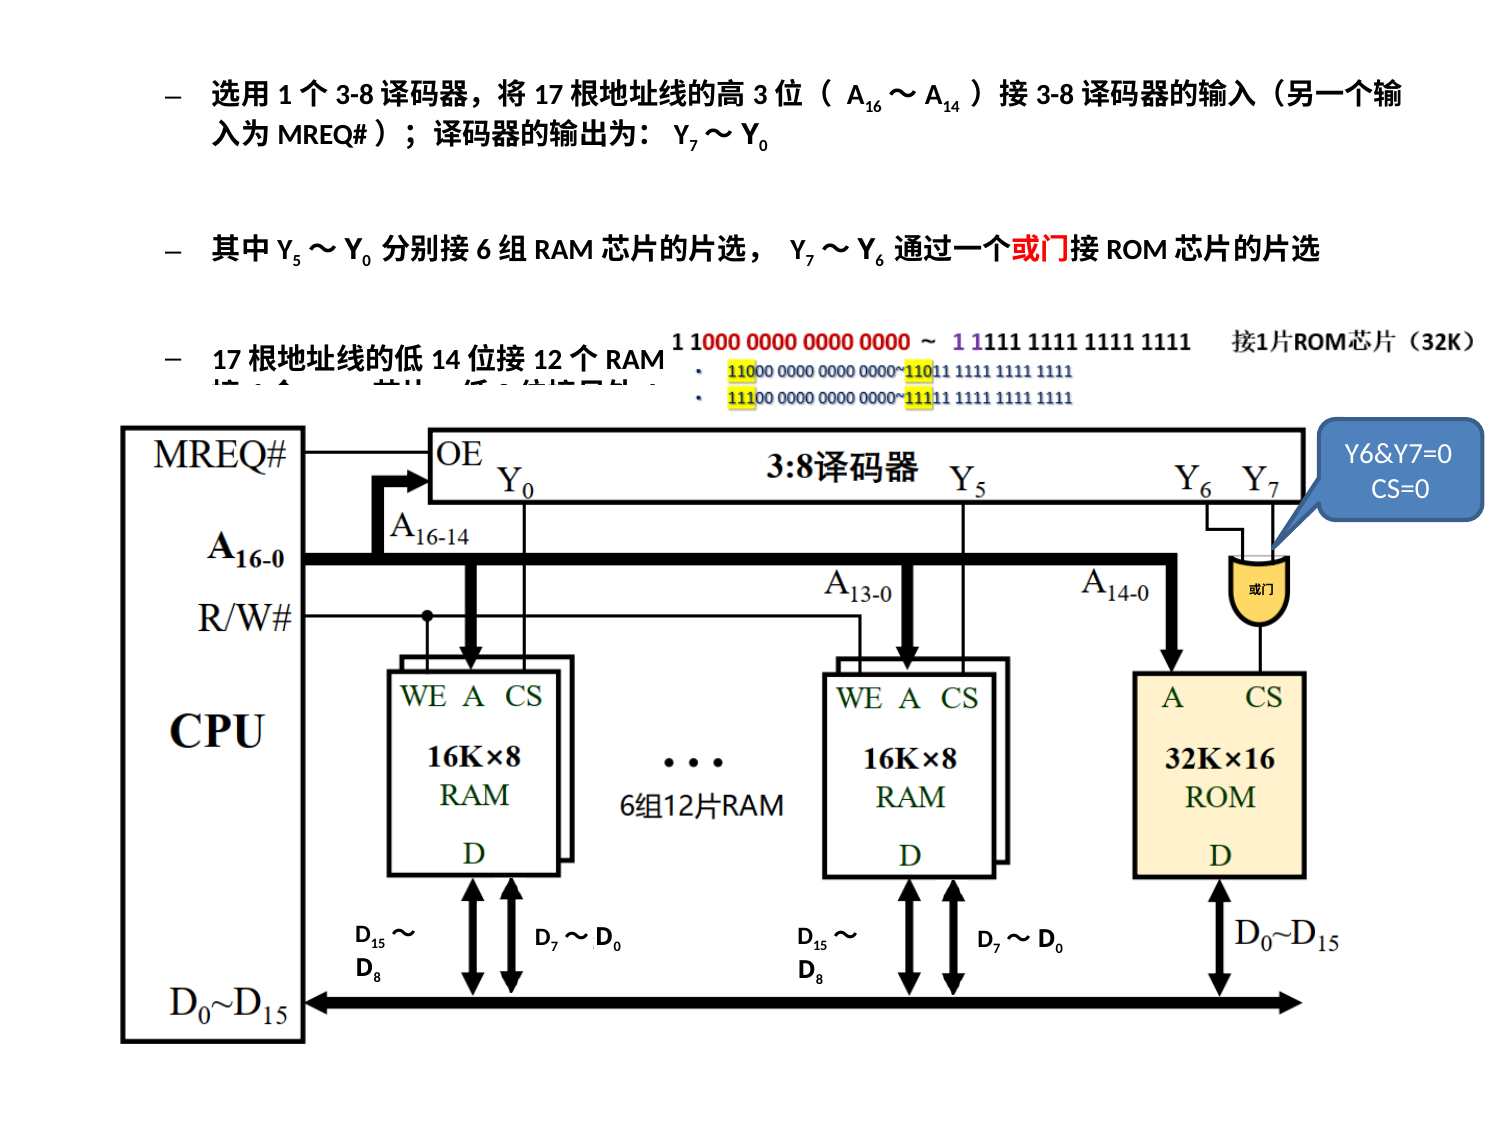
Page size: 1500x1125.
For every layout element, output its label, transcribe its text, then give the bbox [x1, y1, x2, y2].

picture [88, 326, 1483, 1069]
list 选用1个3-8译码器，将17根地址线的高3位（ A16～A14 ）接3-8译码器的输入（另一个输入为MREQ#）；译码器的输出为：Y7～Y0 其中Y5～Y0 分别接6组RAM芯片的片选， Y7～Y6 通过一个或门接ROM芯片的片选 17根地址线的低14位接12个RAM芯片，低15位接1个ROM芯片；16位数据线的高8位接6个RAM芯片、低8位接另外6个RAM，16位数据线直接接1个ROM芯片 [75, 68, 1425, 811]
text_box Y6&Y7=0 CS=0 [1367, 426, 1485, 523]
